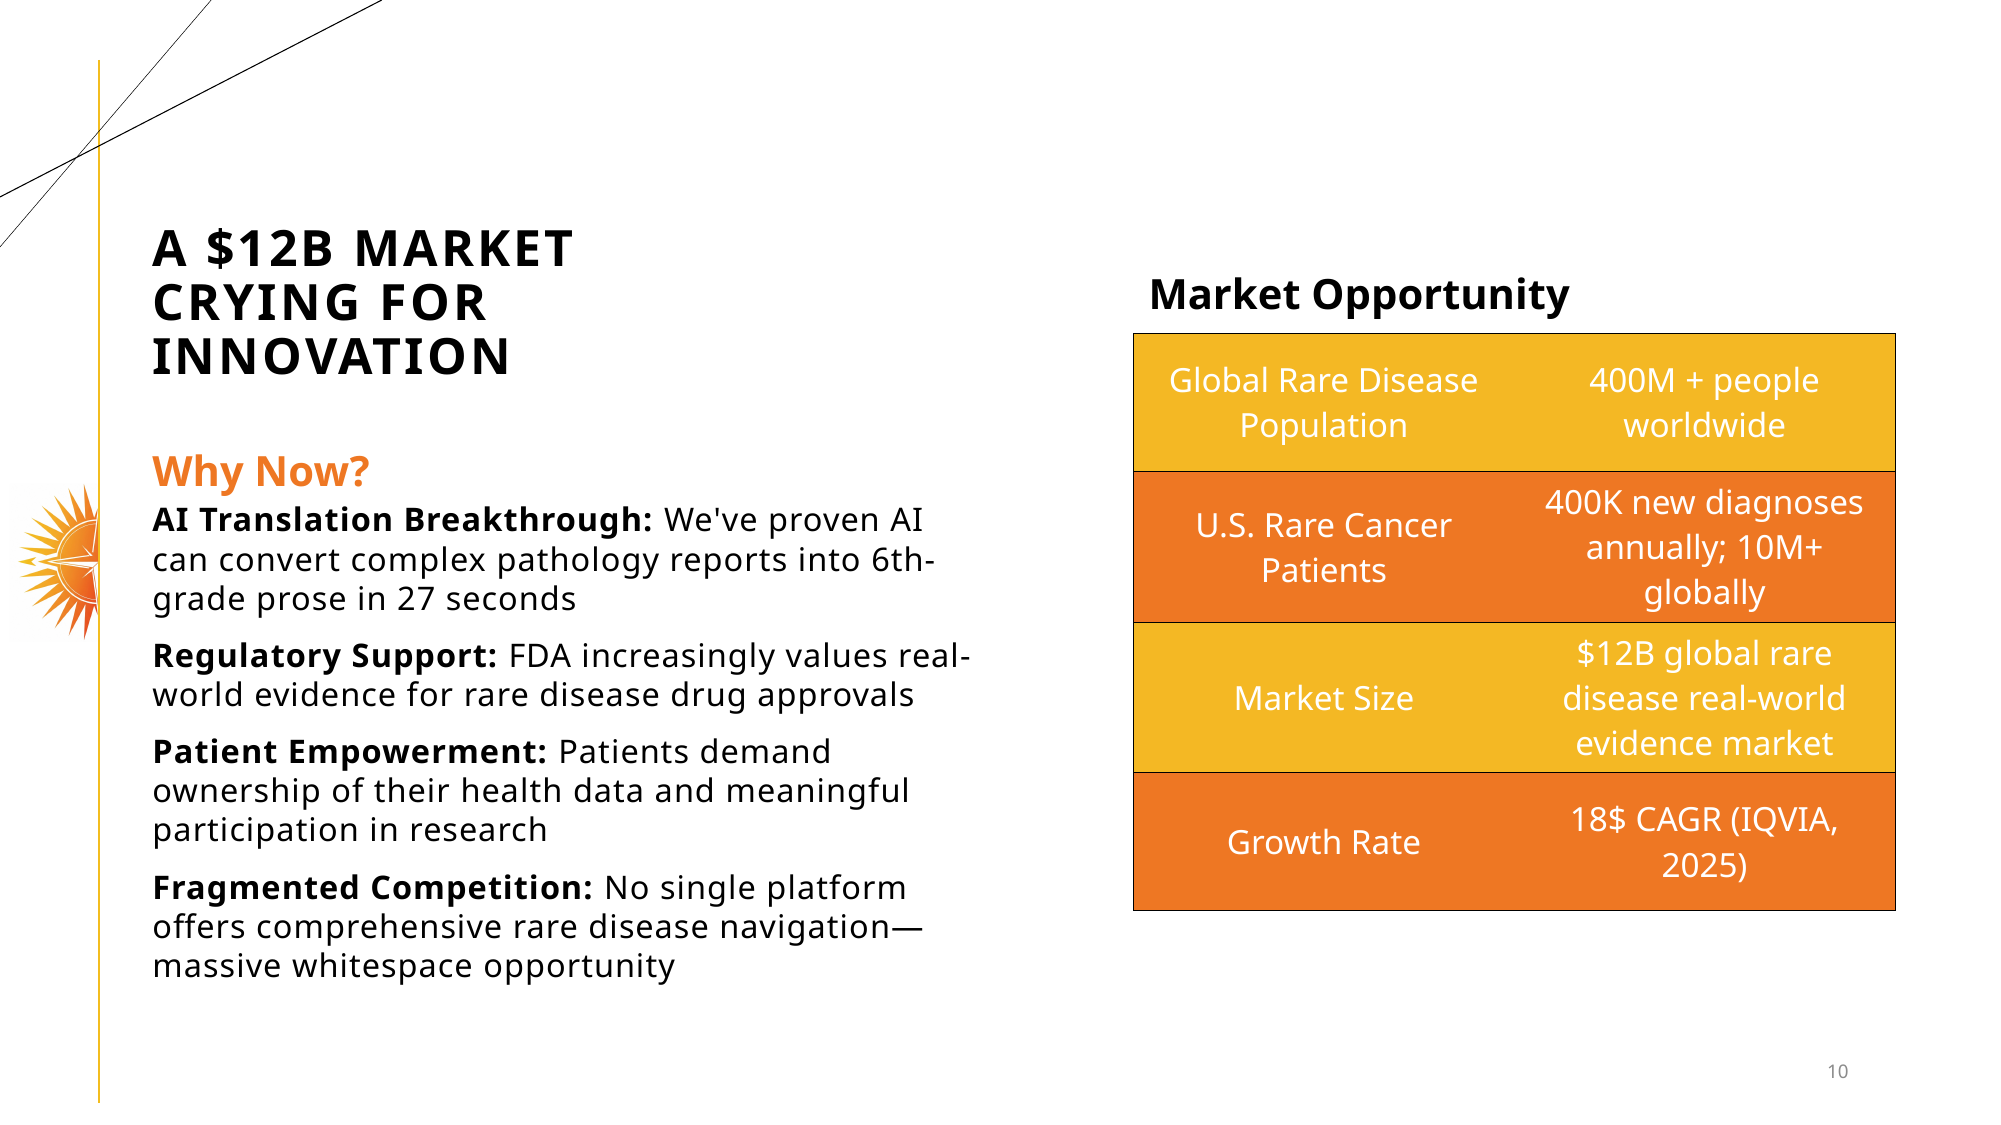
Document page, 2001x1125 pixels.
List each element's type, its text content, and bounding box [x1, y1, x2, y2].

slide_number 10 [1701, 1042, 1864, 1103]
table_cell U.S. Rare Cancer Patients [1134, 472, 1514, 622]
table_cell 18$ CAGR (IQVIA, 2025) [1514, 773, 1895, 910]
table_cell 400K new diagnoses annually; 10M+ globally [1514, 472, 1895, 622]
title A $12B Market Crying for Innovation [137, 146, 671, 429]
text_box Market Opportunity [1133, 252, 1896, 325]
picture [10, 484, 98, 642]
table_header 400M + people worldwide [1514, 334, 1895, 471]
table_cell Market Size [1134, 623, 1514, 772]
list AI Translation Breakthrough: We've proven AI can convert complex pathology reports into 6th-grade prose in 27 seconds Regulatory Support: FDA increasingly values real-world evidence for rare disease drug approvals Patient Empowerment: Patients demand ownership of their health data and meaningful participation in research Fragmented Competition: No single platform offers comprehensive rare disease navigation—massive whitespace opportunity [137, 499, 1000, 1031]
table_header Global Rare Disease Population [1134, 334, 1514, 471]
table_cell Growth Rate [1134, 773, 1514, 910]
table_cell $12B global rare disease real-world evidence market [1514, 623, 1895, 772]
text_box Why Now? [137, 429, 899, 502]
